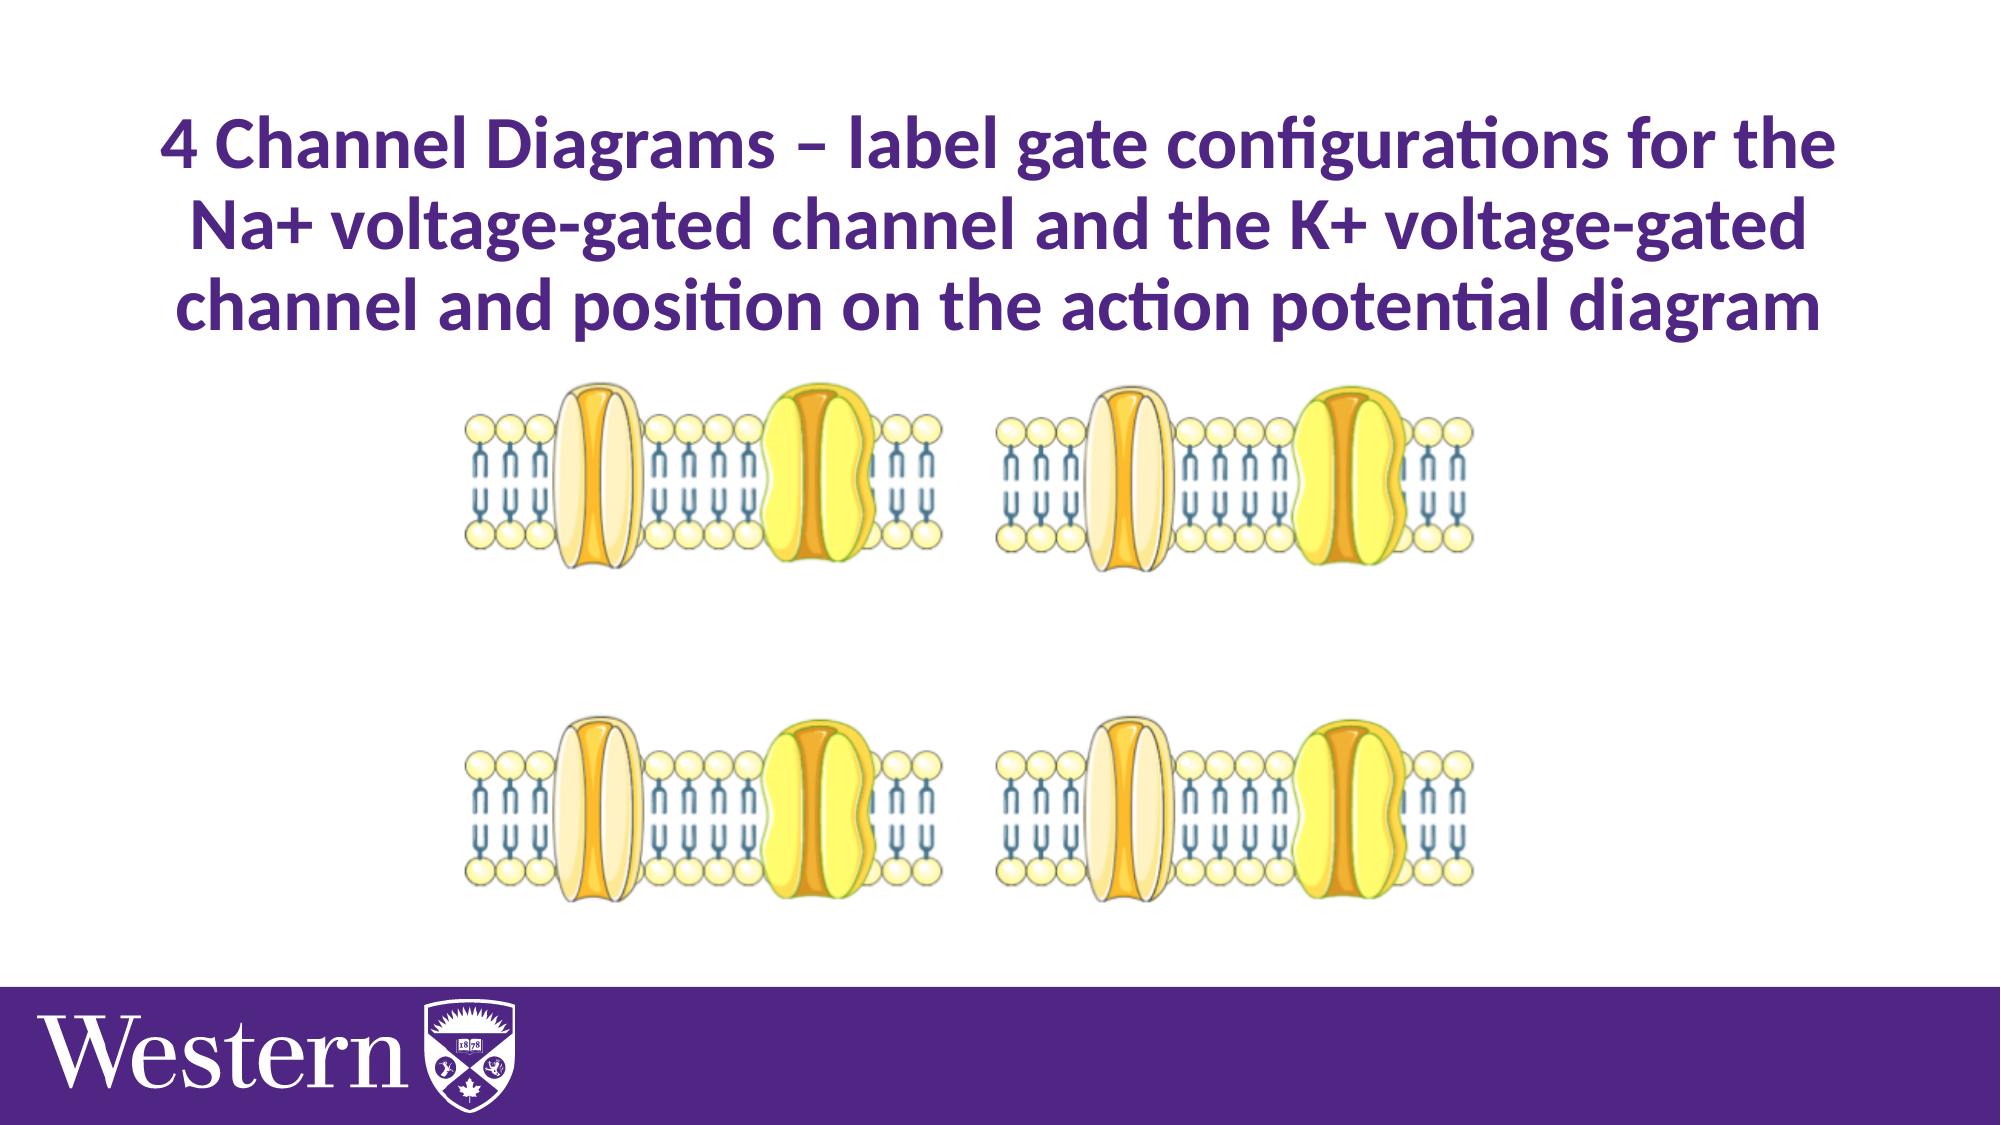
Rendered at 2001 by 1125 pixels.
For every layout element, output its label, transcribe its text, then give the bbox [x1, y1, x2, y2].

title 4 Channel Diagrams – label gate configurations for the Na+ voltage-gated channel and the K+ voltage-gated channel and position on the action potential diagram [137, 71, 1863, 380]
text_box [0, 986, 2000, 1125]
picture [439, 379, 1513, 950]
picture [37, 999, 515, 1113]
